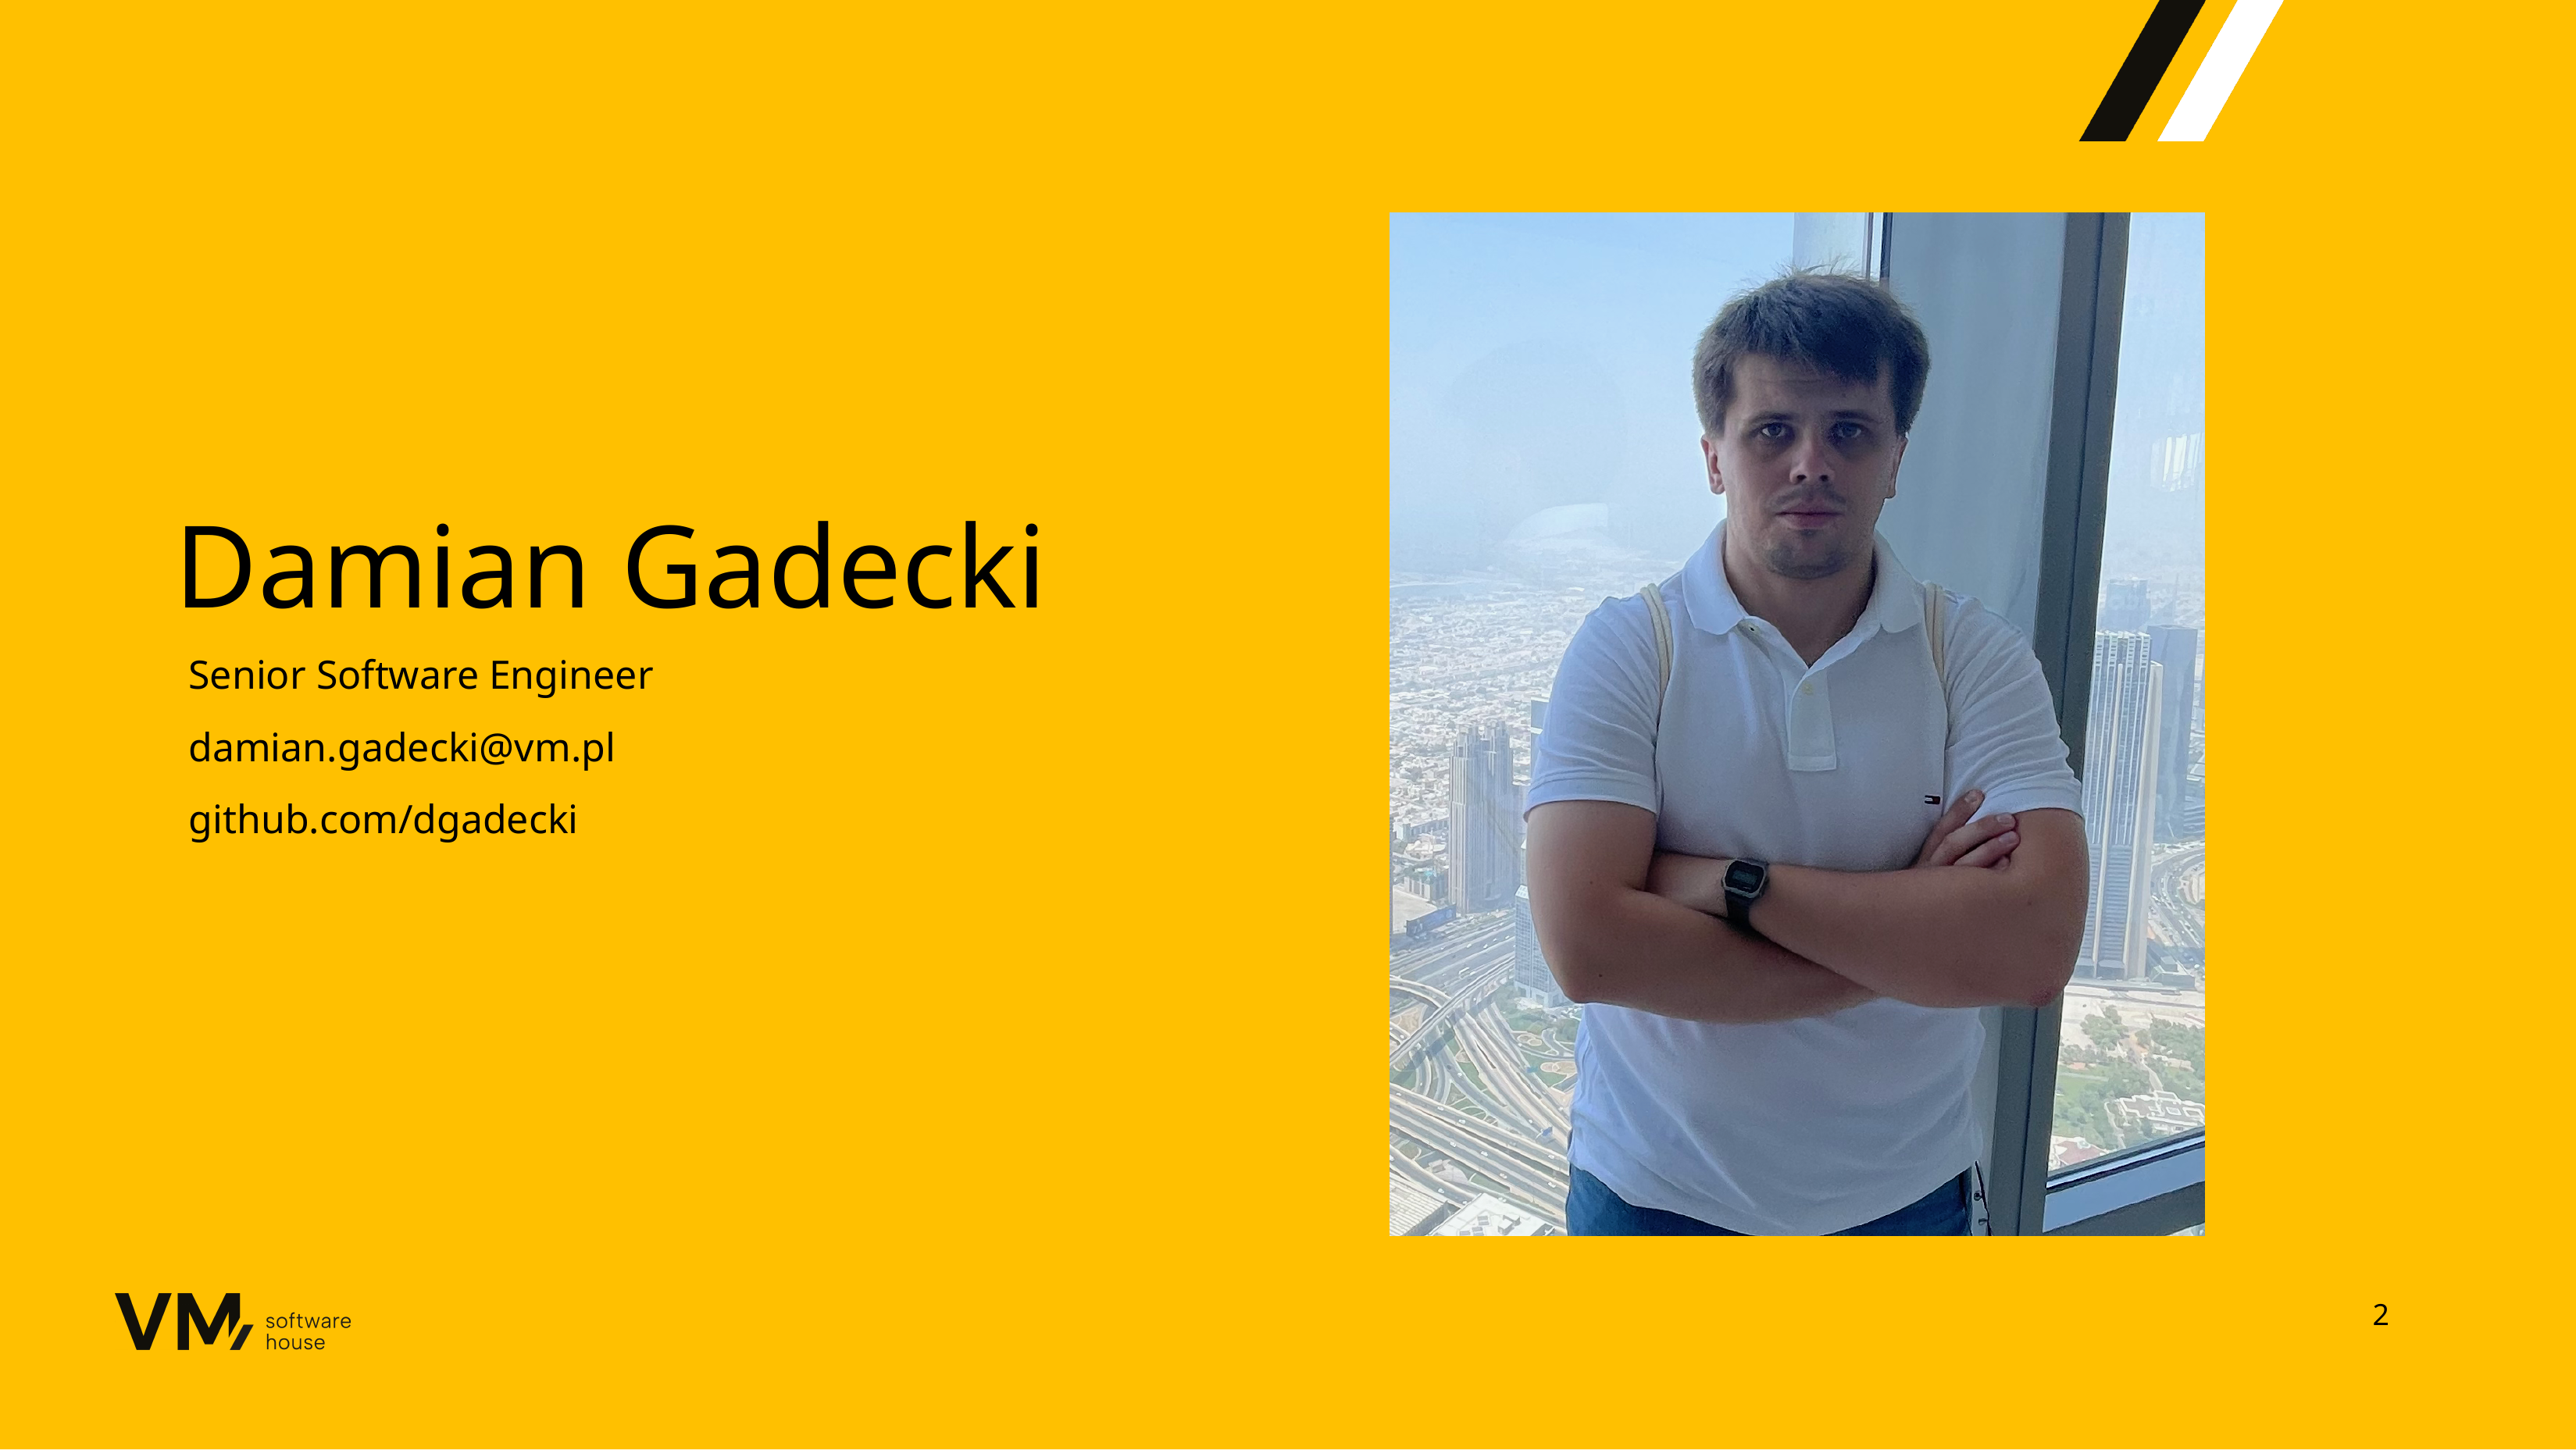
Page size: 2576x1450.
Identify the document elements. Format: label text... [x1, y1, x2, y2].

picture [2078, 0, 2284, 141]
picture [1390, 212, 2205, 1236]
text_box github.com/dgadecki [175, 788, 1123, 860]
picture [115, 1293, 351, 1350]
text_box damian.gadecki@vm.pl [175, 716, 1123, 788]
title Damian Gadecki [174, 509, 1104, 953]
text_box Senior Software Engineer [175, 644, 1123, 716]
